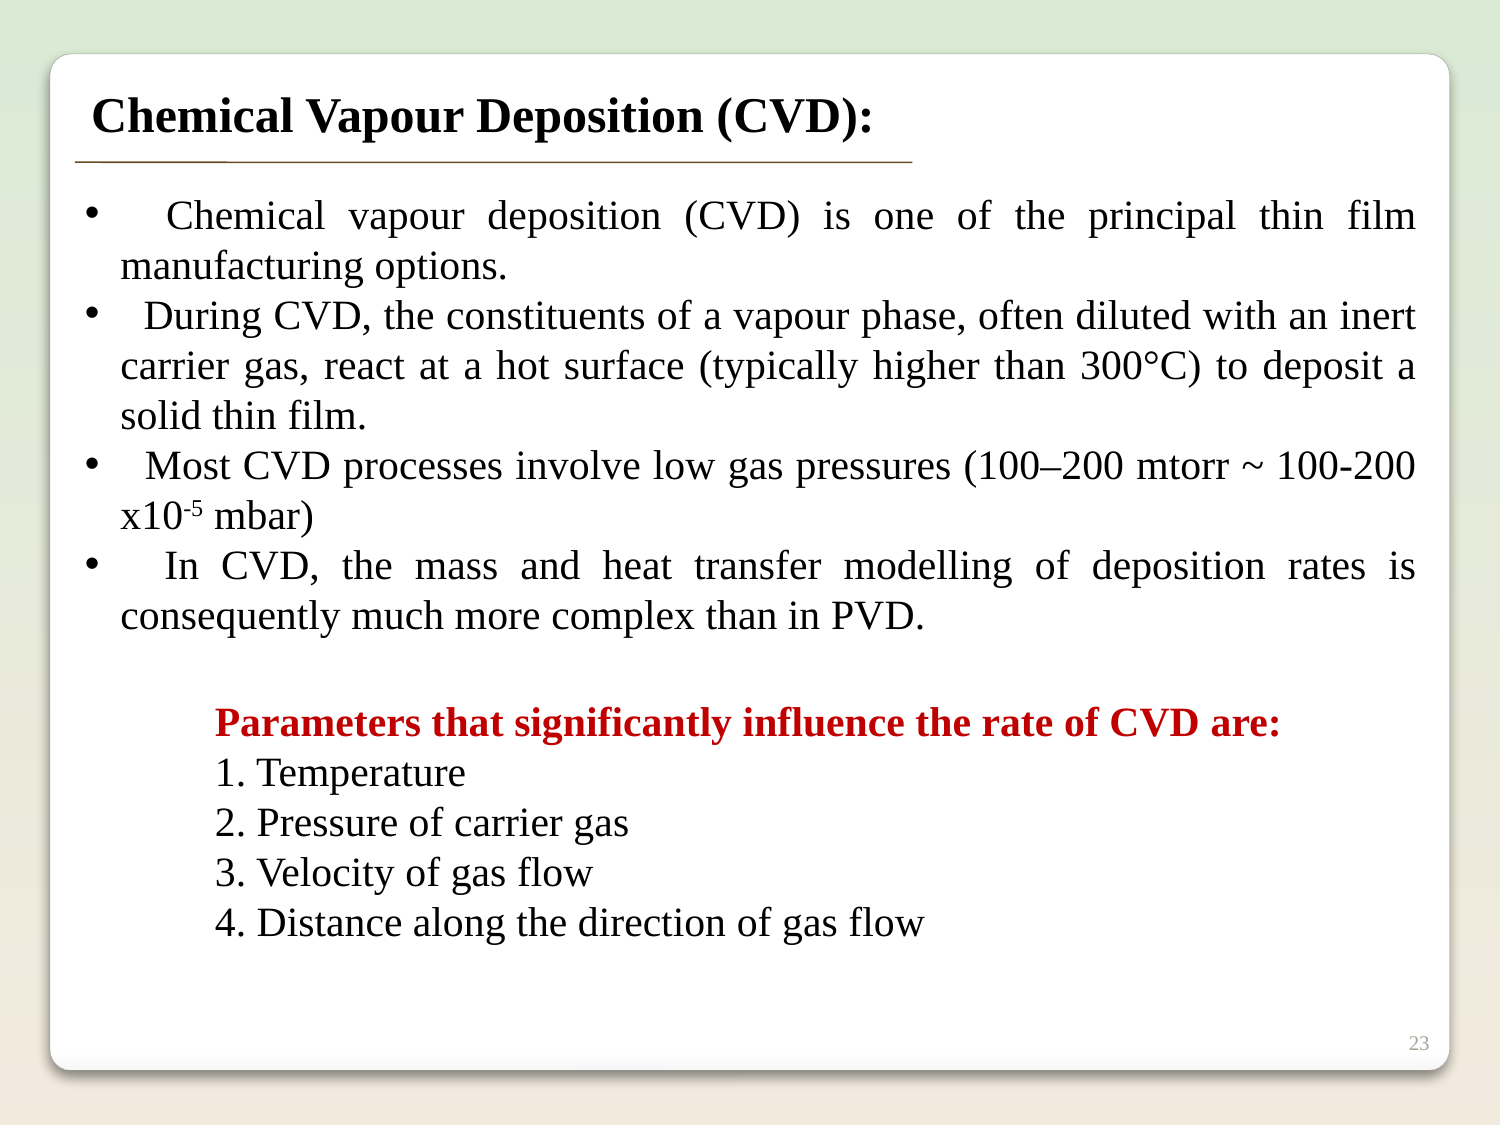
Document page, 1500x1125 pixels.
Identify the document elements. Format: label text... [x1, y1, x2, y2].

text_box Parameters that significantly influence the rate of CVD are: 1. Temperature 2. Pressure of carrier gas 3. Velocity of gas flow 4. Distance along the direction of gas flow [200, 687, 1375, 953]
slide_number 23 [1369, 1002, 1445, 1063]
text_box Chemical Vapour Deposition (CVD): [76, 74, 903, 150]
text_box Chemical vapour deposition (CVD) is one of the principal thin film manufacturing options. During CVD, the constituents of a vapour phase, often diluted with an inert carrier gas, react at a hot surface (typically higher than 300°C) to deposit a solid thin film. Most CVD processes involve low gas pressures (100–200 mtorr ~ 100-200 x10-5 mbar) In CVD, the mass and heat transfer modelling of deposition rates is consequently much more complex than in PVD. [70, 180, 1433, 646]
